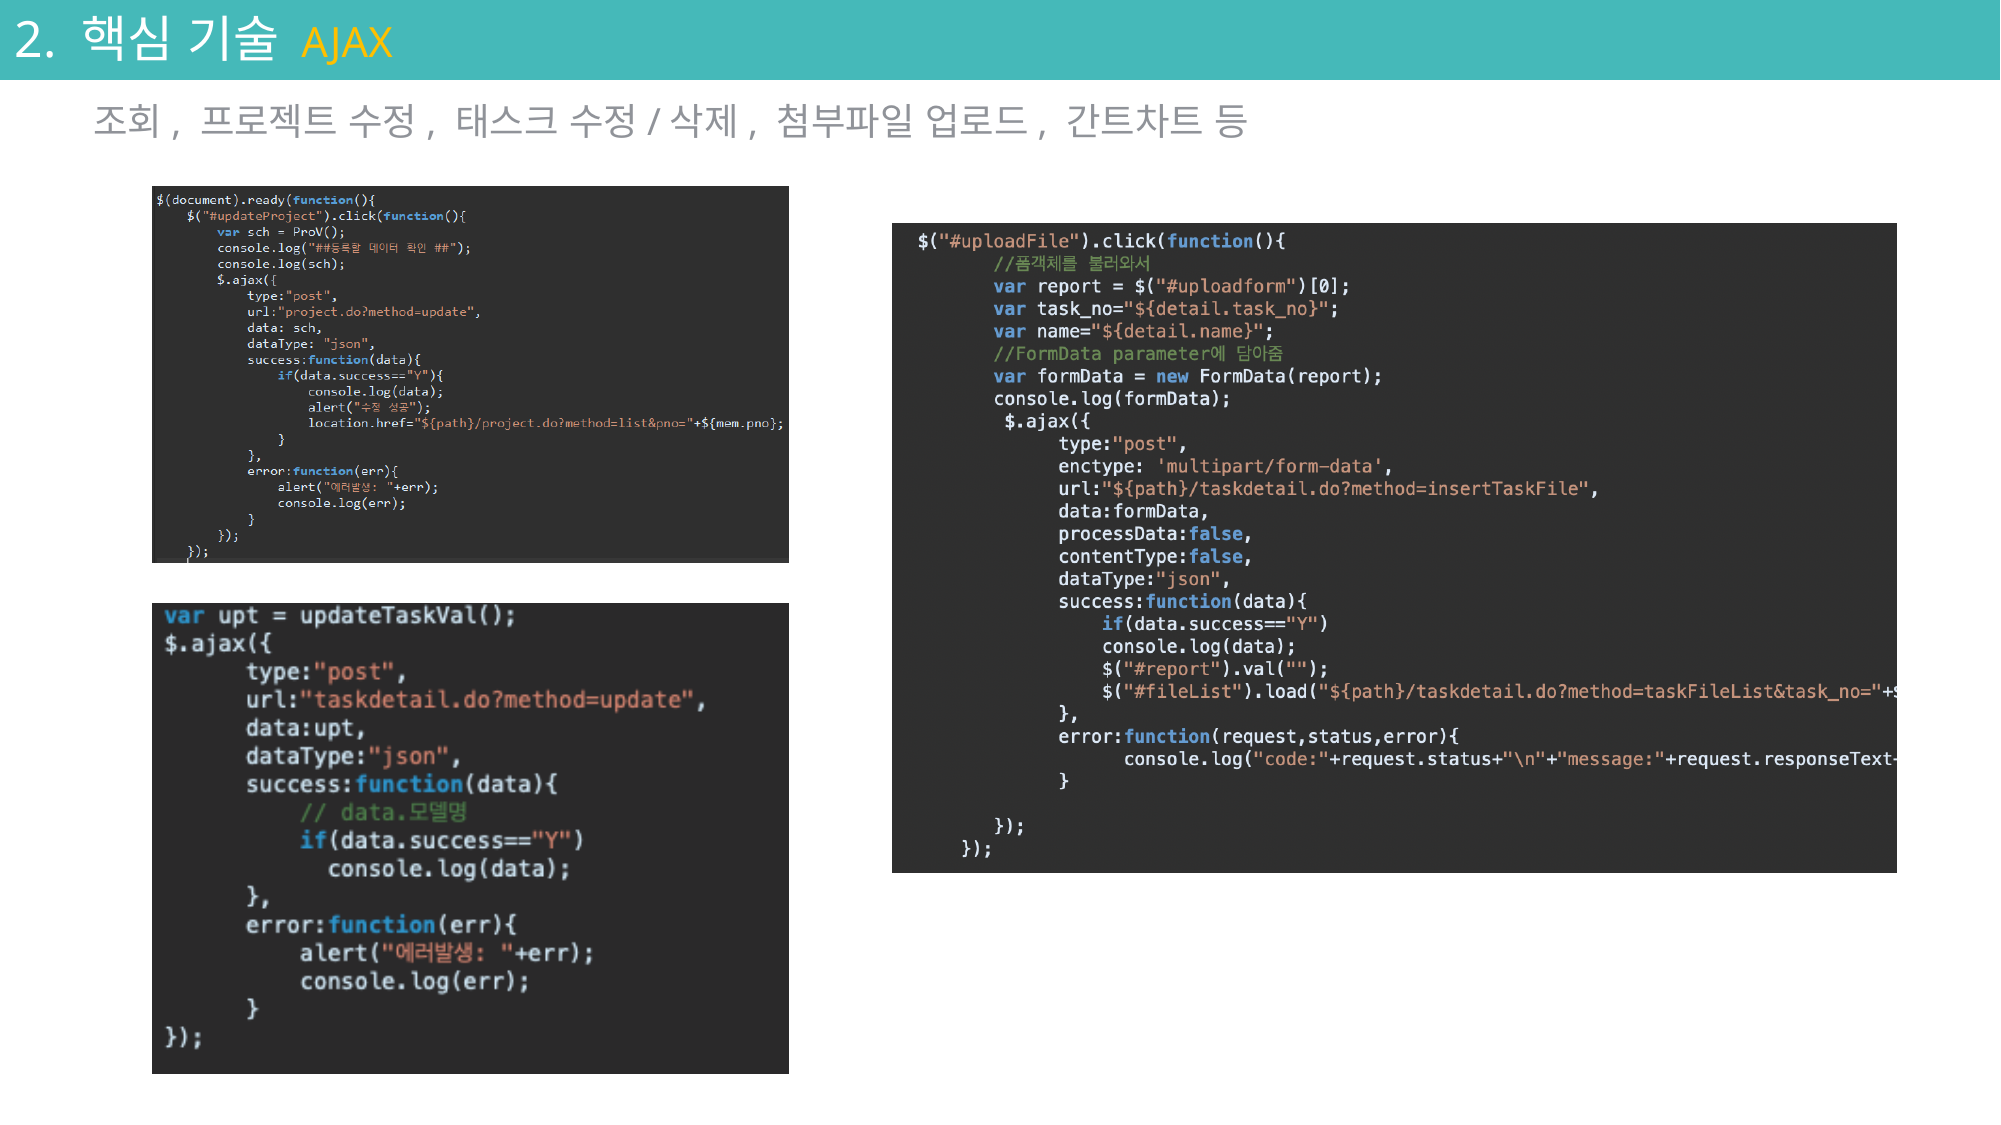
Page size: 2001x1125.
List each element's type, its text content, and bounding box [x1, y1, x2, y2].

text_box 조회, 프로젝트 수정, 태스크 수정/삭제, 첨부파일 업로드, 간트차트 등 [59, 90, 1398, 151]
text_box 2. 핵심 기술 AJAX [0, 0, 583, 75]
picture [152, 603, 789, 1074]
picture [152, 186, 789, 563]
picture [892, 223, 1897, 873]
text_box [0, 0, 2000, 80]
